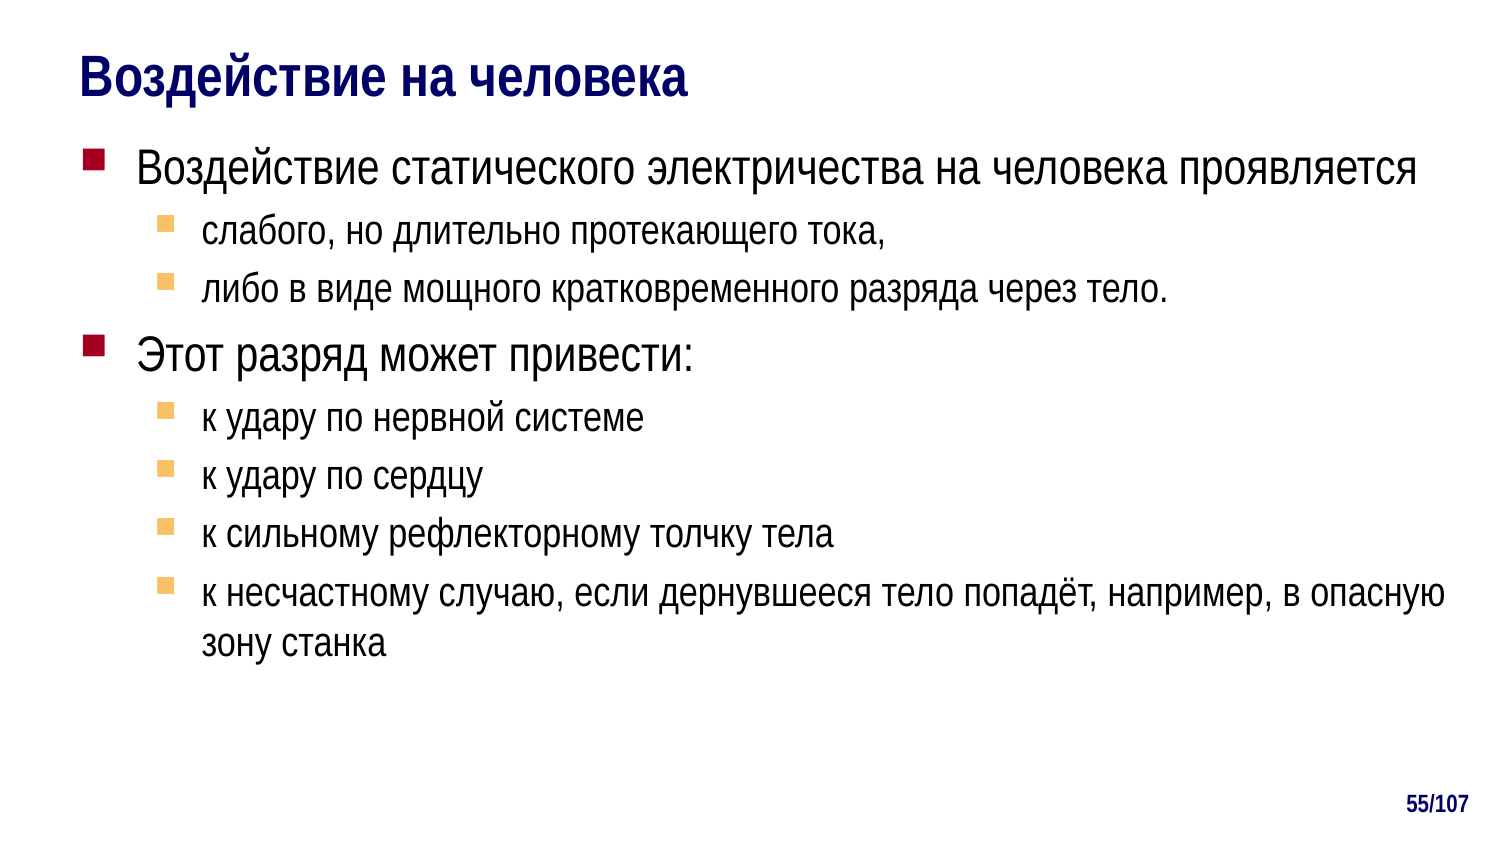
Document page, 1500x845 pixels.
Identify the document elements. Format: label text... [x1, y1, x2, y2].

list Воздействие статического электричества на человека проявляется слабого, но длительно протекающего тока, либо в виде мощного кратковременного разряда через тело. Этот разряд может привести: к удару по нервной системе к удару по сердцу к сильному рефлекторному толчку тела к несчастному случаю, если дернувшееся тело попадёт, например, в опасную зону станка [64, 126, 1483, 789]
title Воздействие на человека [64, 32, 1483, 115]
